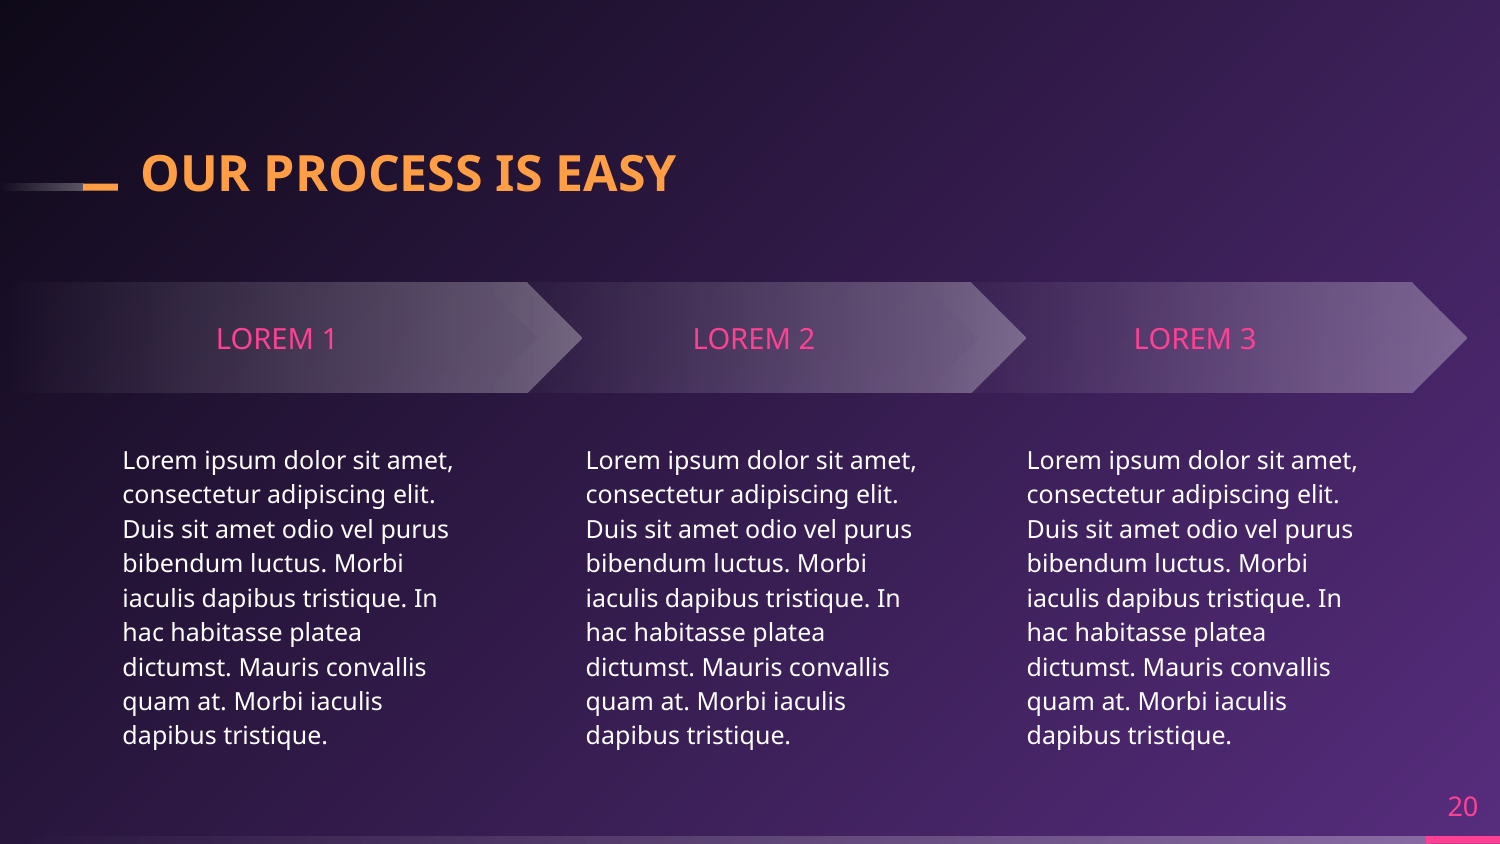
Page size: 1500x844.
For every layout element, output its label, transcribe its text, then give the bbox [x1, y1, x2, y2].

slide_number 20 [1426, 779, 1500, 837]
text_box LOREM 3 [971, 282, 1467, 393]
title OUR PROCESS IS EASY [140, 137, 1011, 203]
text_box LOREM 1 [0, 282, 537, 393]
text_box LOREM 2 [482, 282, 1026, 393]
text_box Lorem ipsum dolor sit amet, consectetur adipiscing elit. Duis sit amet odio vel purus bibendum luctus. Morbi iaculis dapibus tristique. In hac habitasse platea dictumst. Mauris convallis quam at. Morbi iaculis dapibus tristique. [107, 424, 475, 722]
text_box Lorem ipsum dolor sit amet, consectetur adipiscing elit. Duis sit amet odio vel purus bibendum luctus. Morbi iaculis dapibus tristique. In hac habitasse platea dictumst. Mauris convallis quam at. Morbi iaculis dapibus tristique. [570, 424, 938, 722]
text_box Lorem ipsum dolor sit amet, consectetur adipiscing elit. Duis sit amet odio vel purus bibendum luctus. Morbi iaculis dapibus tristique. In hac habitasse platea dictumst. Mauris convallis quam at. Morbi iaculis dapibus tristique. [1011, 424, 1379, 722]
